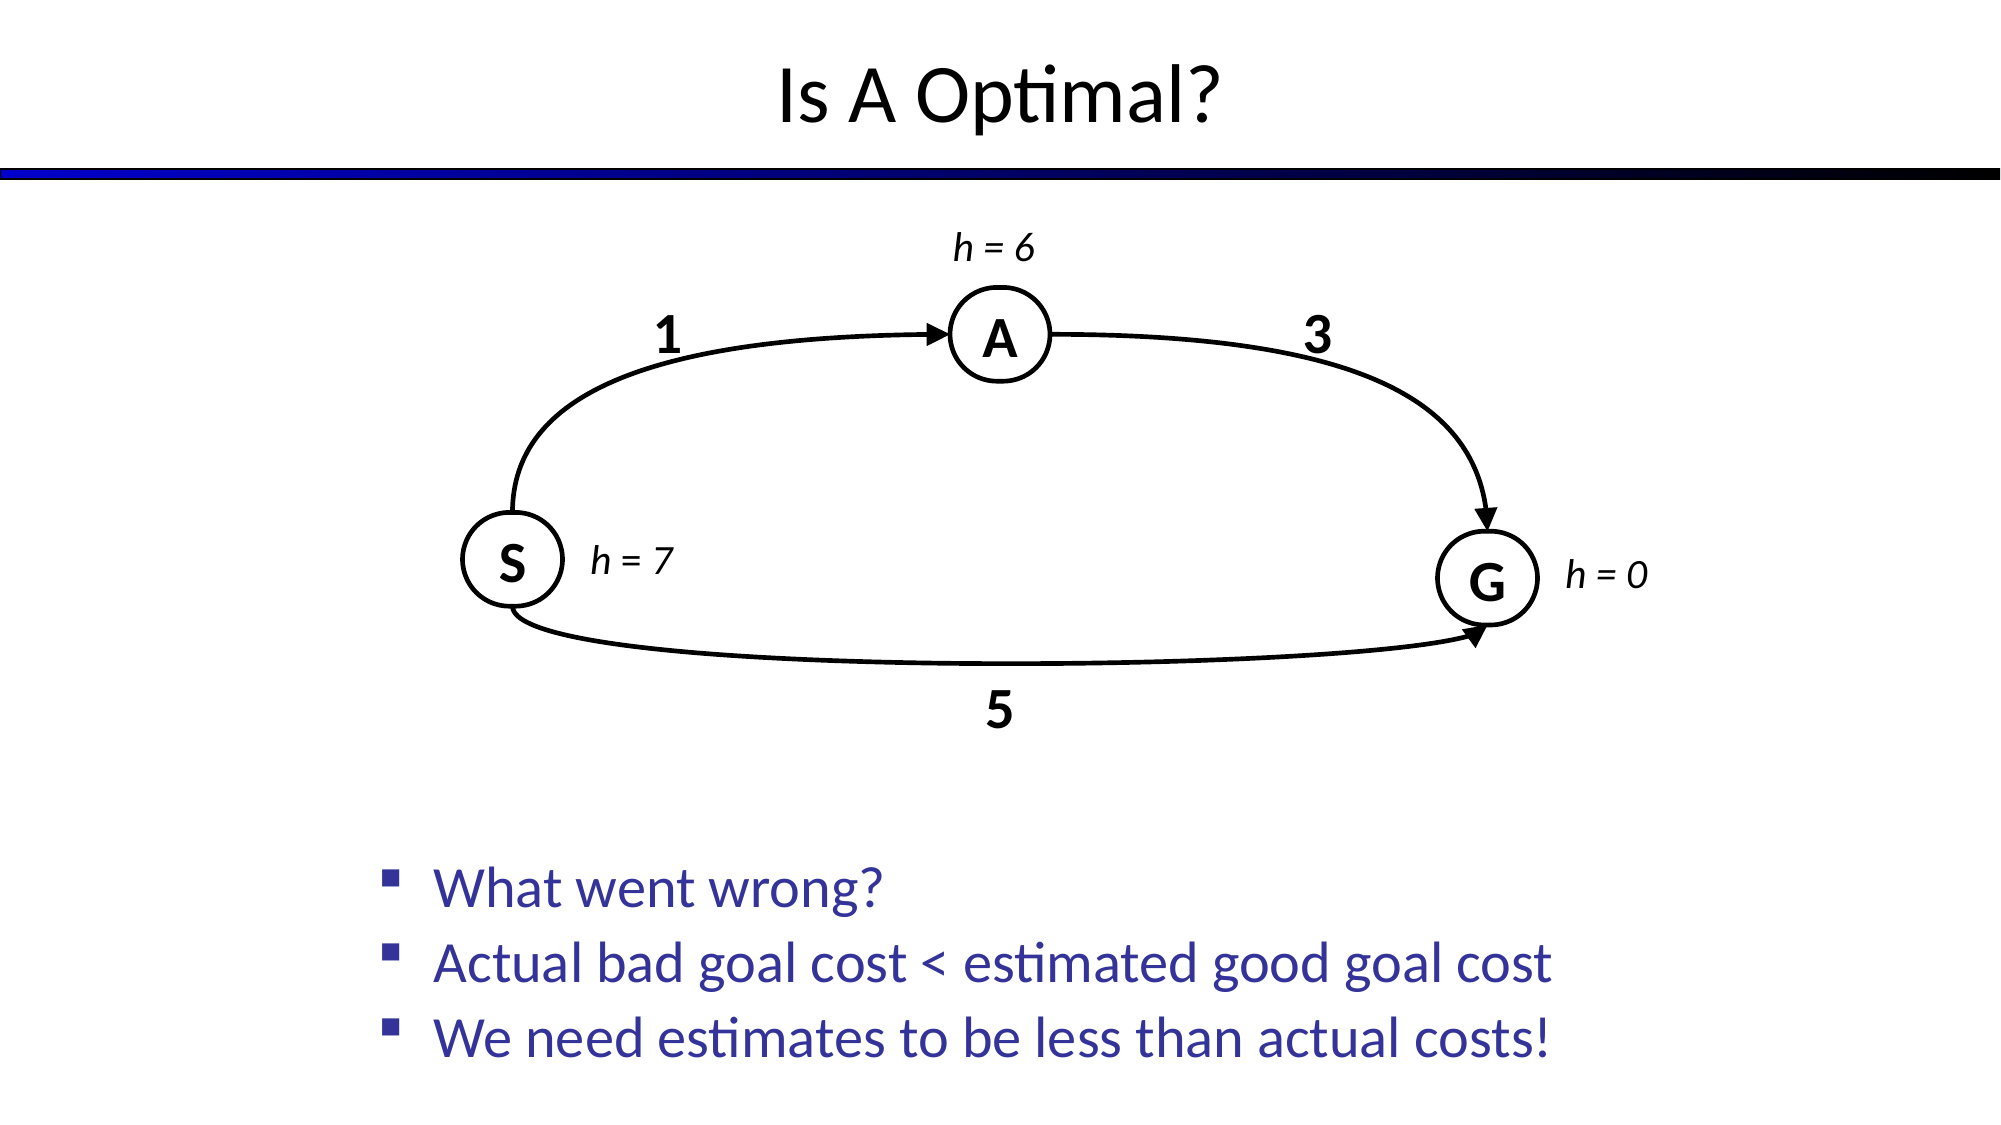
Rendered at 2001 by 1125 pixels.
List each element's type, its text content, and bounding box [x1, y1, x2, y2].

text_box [0, 212, 2000, 748]
list What went wrong? Actual bad goal cost < estimated good goal cost We need estimates to be less than actual costs! [362, 849, 1934, 1006]
title Is A Optimal? [0, 0, 2000, 184]
